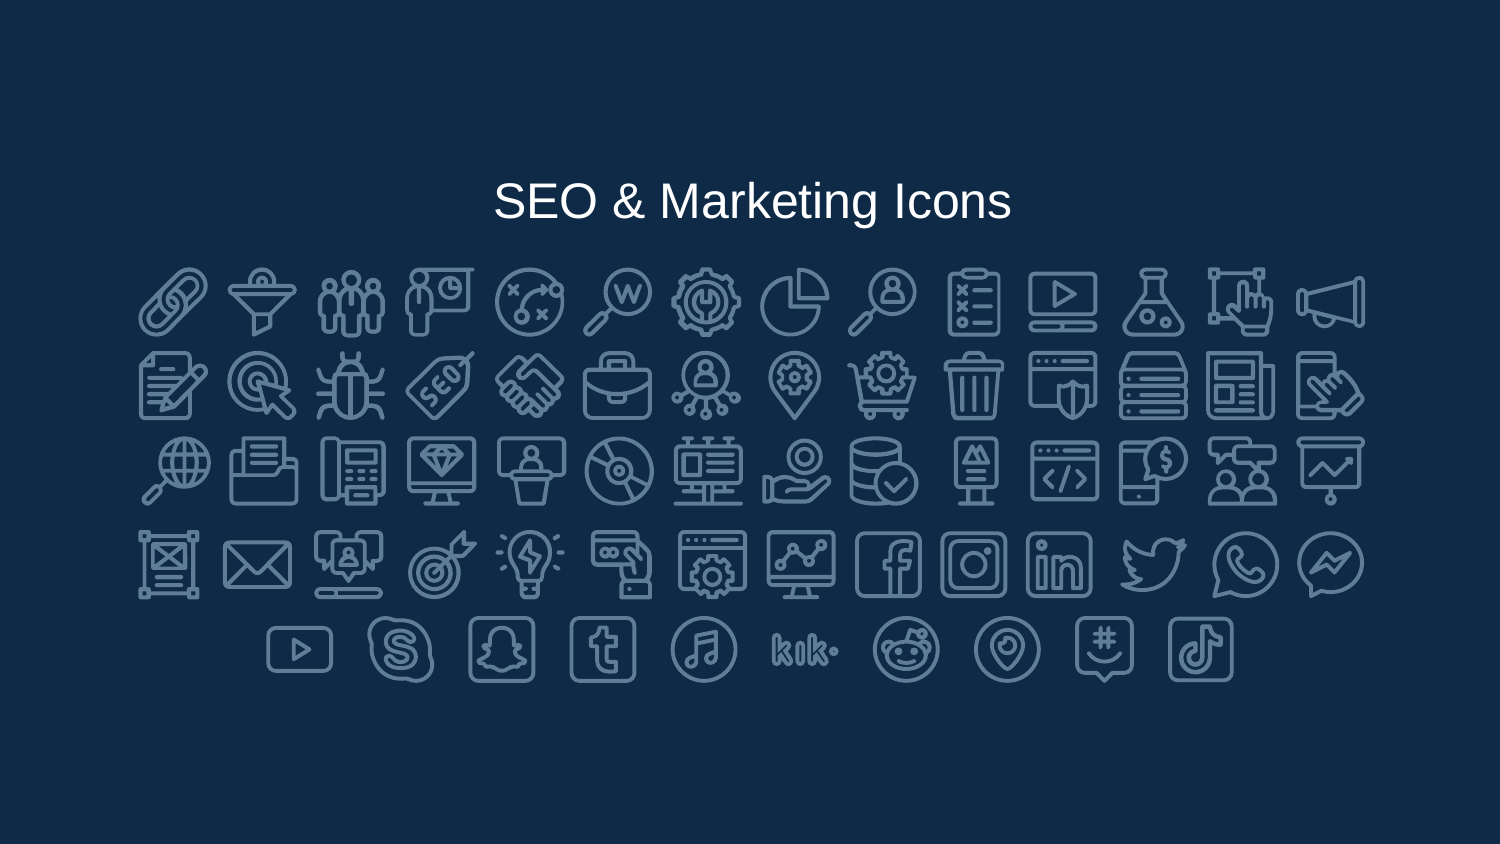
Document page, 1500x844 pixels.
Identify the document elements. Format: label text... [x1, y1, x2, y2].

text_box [973, 615, 1042, 684]
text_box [138, 529, 200, 600]
text_box [1207, 267, 1274, 337]
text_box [1119, 267, 1188, 337]
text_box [771, 632, 839, 667]
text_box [569, 615, 637, 684]
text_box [582, 267, 653, 337]
text_box [582, 351, 652, 420]
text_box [367, 615, 435, 684]
text_box [1120, 537, 1187, 593]
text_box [943, 350, 1006, 421]
text_box [495, 353, 565, 418]
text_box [759, 267, 830, 337]
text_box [320, 436, 387, 506]
text_box [855, 531, 922, 599]
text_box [1025, 530, 1093, 599]
title SEO & Marketing Icons [175, 153, 1332, 233]
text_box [229, 436, 299, 506]
text_box [1207, 436, 1278, 506]
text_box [766, 529, 836, 600]
text_box [222, 540, 292, 589]
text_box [671, 267, 742, 338]
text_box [847, 267, 918, 337]
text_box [266, 625, 334, 674]
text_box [677, 529, 748, 600]
text_box [138, 267, 208, 337]
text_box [1118, 436, 1189, 506]
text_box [1028, 350, 1098, 421]
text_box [1074, 615, 1135, 684]
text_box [762, 438, 832, 504]
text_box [1205, 350, 1276, 421]
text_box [940, 530, 1008, 599]
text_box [1167, 616, 1234, 683]
text_box [1296, 275, 1366, 329]
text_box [404, 267, 475, 337]
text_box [404, 350, 476, 421]
text_box [227, 350, 297, 421]
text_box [313, 529, 384, 600]
text_box [408, 530, 477, 600]
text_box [768, 350, 822, 421]
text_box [671, 350, 742, 421]
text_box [468, 615, 536, 684]
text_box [584, 436, 655, 506]
text_box [227, 267, 297, 337]
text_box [947, 267, 1002, 337]
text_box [846, 350, 918, 421]
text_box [1028, 271, 1098, 333]
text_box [673, 436, 744, 506]
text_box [849, 436, 919, 506]
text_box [406, 436, 477, 506]
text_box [1118, 350, 1189, 421]
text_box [1212, 530, 1280, 599]
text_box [1030, 440, 1100, 502]
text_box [317, 269, 386, 338]
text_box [1295, 436, 1366, 506]
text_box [495, 529, 565, 600]
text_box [138, 350, 210, 421]
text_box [872, 615, 940, 684]
text_box [141, 436, 211, 506]
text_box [494, 267, 565, 337]
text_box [315, 351, 386, 421]
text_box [953, 436, 999, 506]
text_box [670, 615, 738, 684]
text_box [1296, 530, 1365, 599]
text_box [497, 436, 567, 506]
text_box [1296, 351, 1365, 421]
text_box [590, 529, 653, 600]
